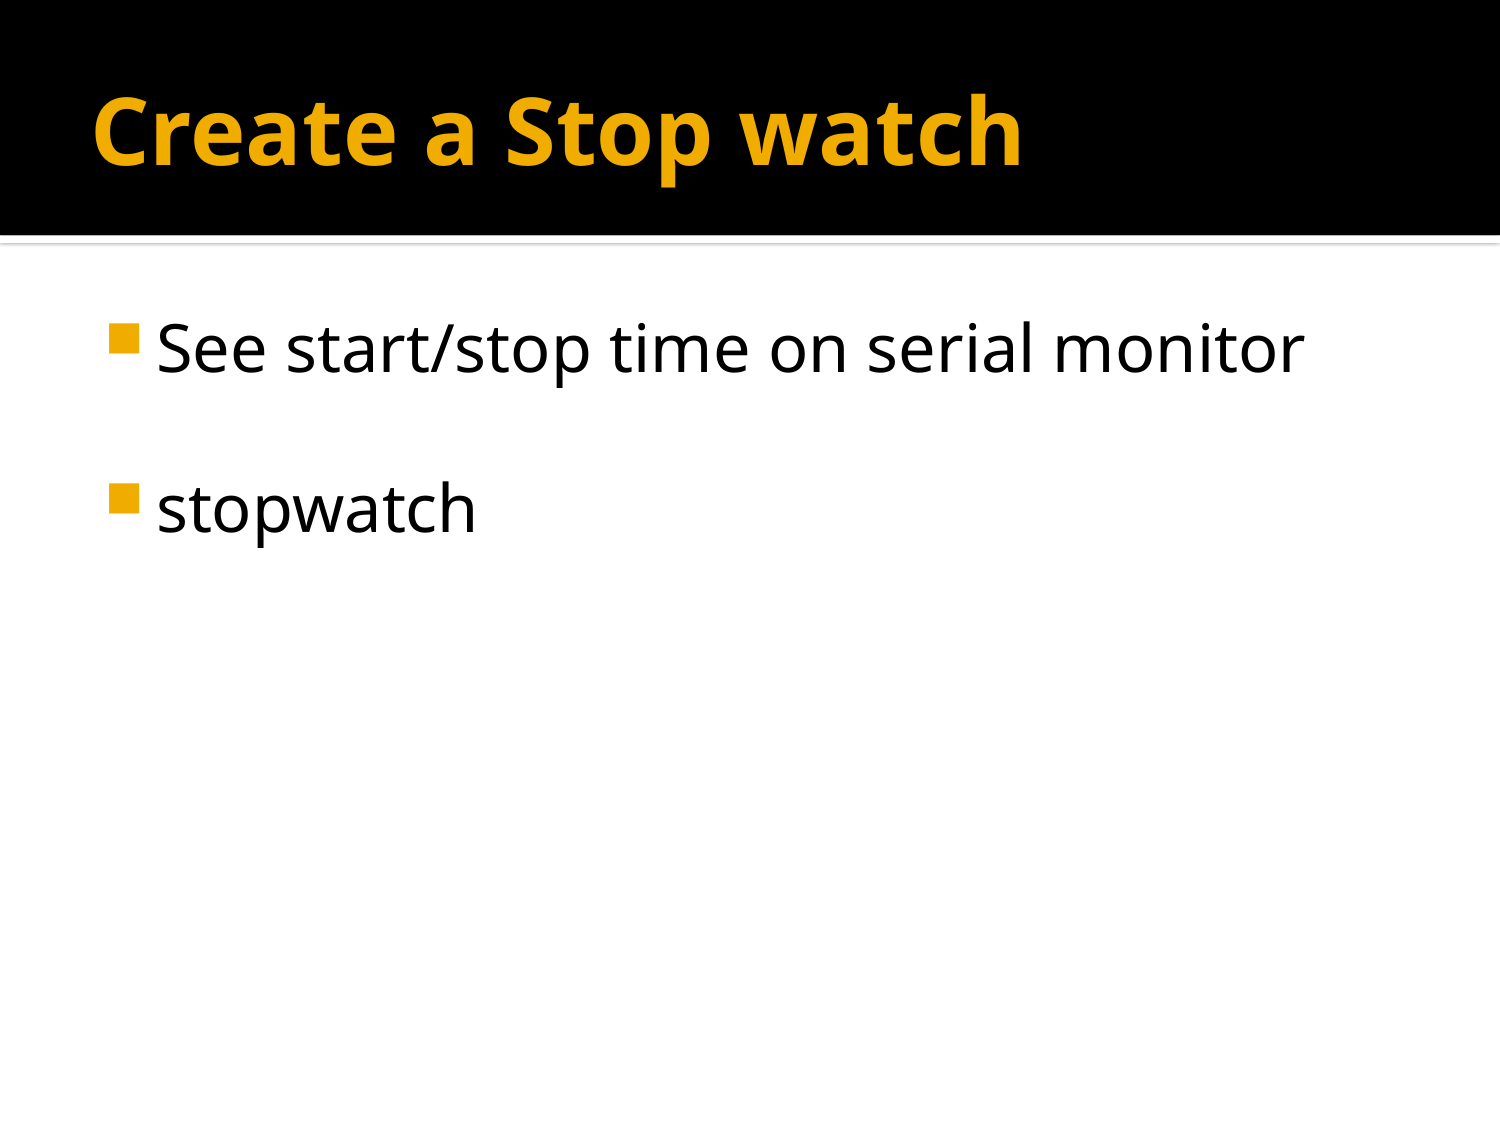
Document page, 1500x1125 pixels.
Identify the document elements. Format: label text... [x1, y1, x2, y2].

title Create a Stop watch [75, 25, 1425, 231]
list See start/stop time on serial monitor stopwatch [75, 291, 1425, 1050]
